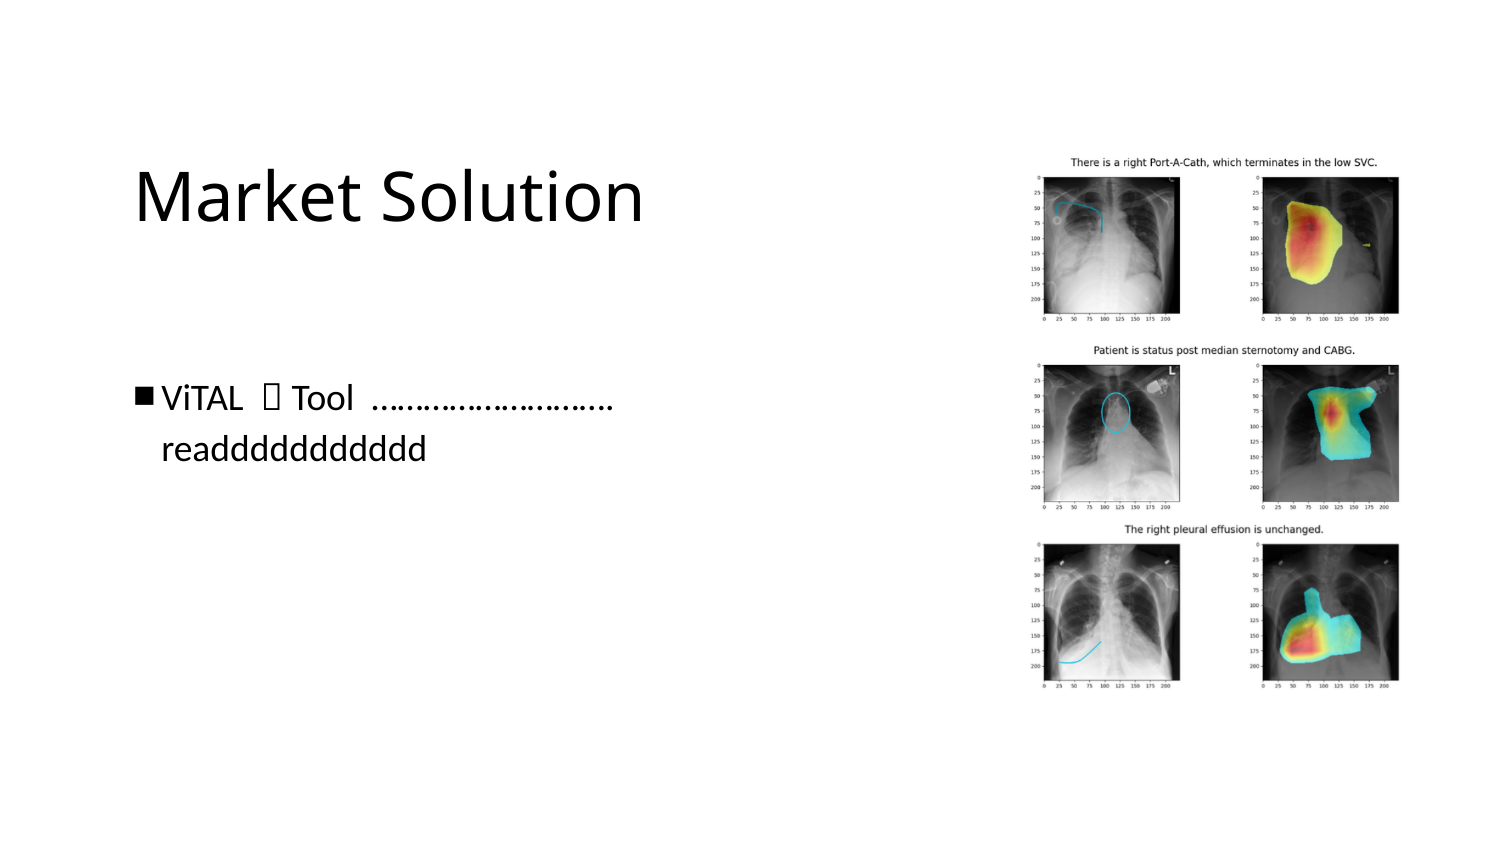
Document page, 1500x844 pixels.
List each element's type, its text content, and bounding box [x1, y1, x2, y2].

picture [1001, 142, 1431, 698]
list ViTAL  Tool ………………………. readdddddddddd [118, 350, 790, 596]
title Market Solution [118, 147, 750, 326]
